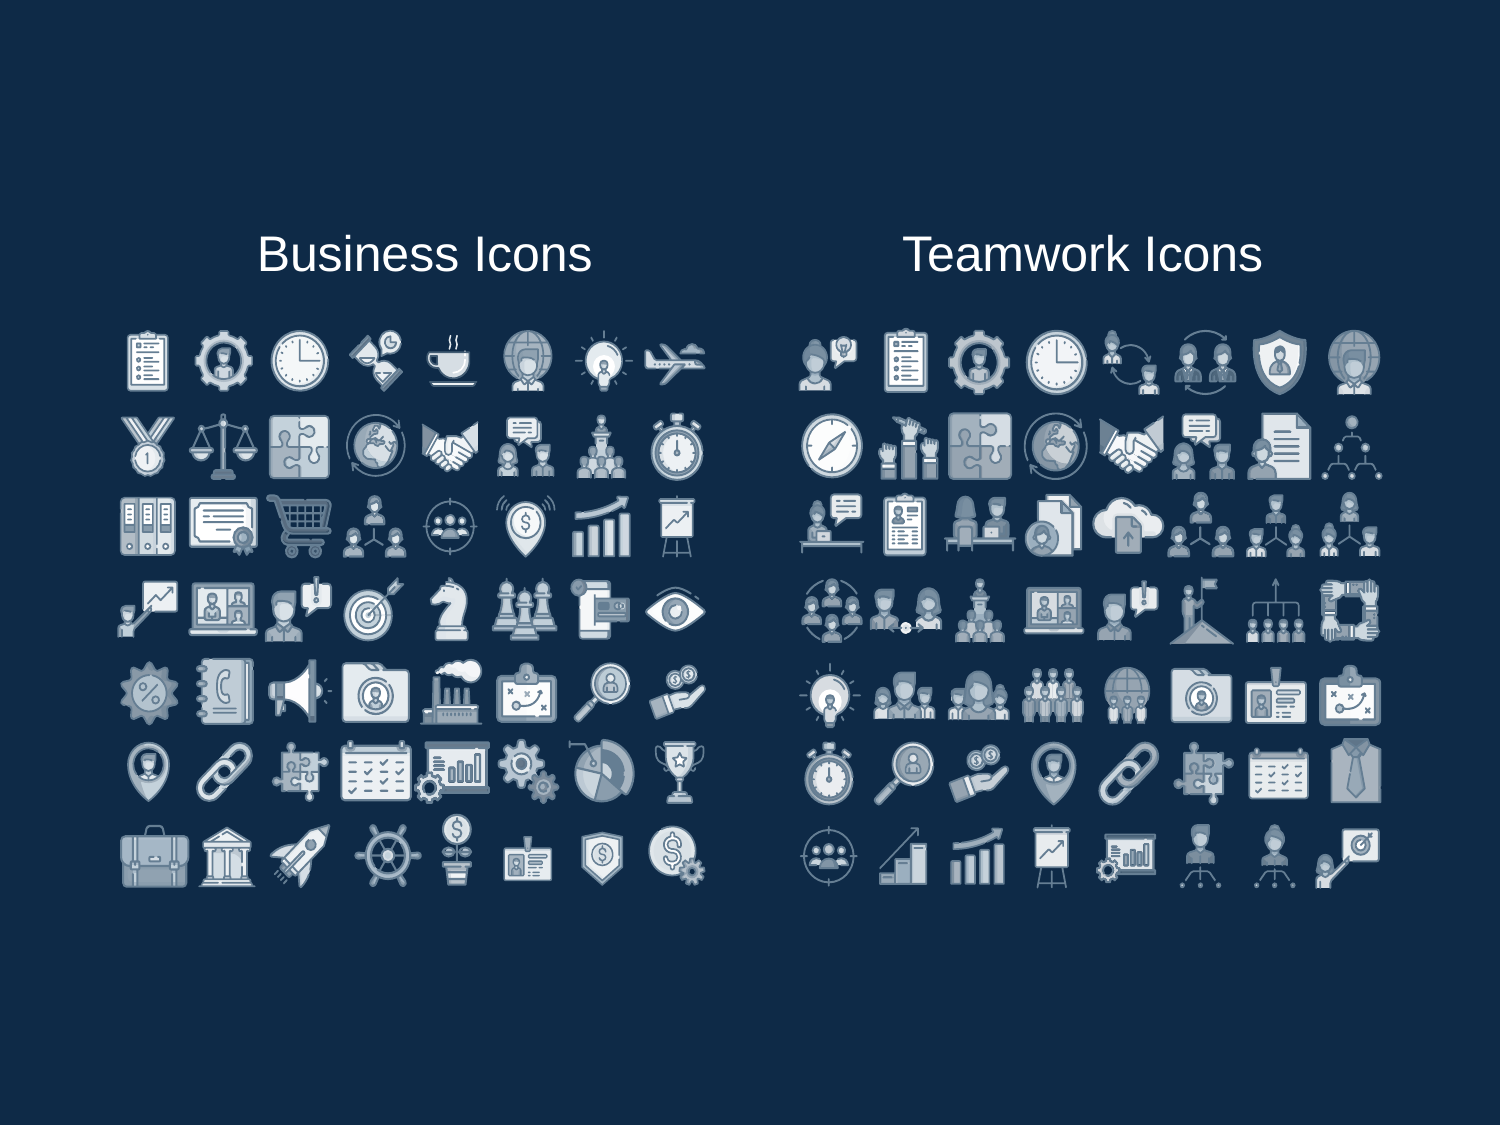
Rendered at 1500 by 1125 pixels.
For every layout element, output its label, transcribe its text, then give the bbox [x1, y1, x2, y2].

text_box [1168, 576, 1235, 645]
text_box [422, 497, 479, 556]
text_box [798, 335, 858, 392]
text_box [948, 743, 1011, 804]
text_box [799, 825, 859, 887]
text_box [581, 831, 624, 886]
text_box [1319, 491, 1381, 558]
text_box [649, 412, 704, 482]
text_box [1024, 493, 1083, 558]
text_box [267, 659, 333, 723]
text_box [798, 493, 865, 554]
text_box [574, 329, 634, 392]
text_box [654, 740, 705, 805]
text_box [1174, 329, 1237, 396]
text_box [1095, 833, 1157, 884]
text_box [798, 662, 862, 729]
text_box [503, 835, 553, 882]
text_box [1318, 664, 1382, 727]
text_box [271, 741, 331, 803]
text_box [644, 586, 707, 632]
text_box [197, 826, 257, 888]
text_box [340, 739, 413, 802]
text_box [644, 342, 706, 386]
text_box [1173, 741, 1236, 806]
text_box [413, 741, 491, 805]
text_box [120, 416, 176, 478]
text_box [572, 662, 631, 723]
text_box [195, 657, 254, 725]
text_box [645, 825, 706, 886]
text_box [495, 662, 558, 724]
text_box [1244, 666, 1308, 725]
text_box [1247, 412, 1312, 481]
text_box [873, 671, 936, 720]
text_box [1100, 666, 1153, 725]
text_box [947, 412, 1013, 481]
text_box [341, 661, 411, 724]
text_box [947, 329, 1011, 396]
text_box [568, 578, 630, 640]
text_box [568, 738, 637, 803]
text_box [117, 580, 179, 639]
title Teamwork Icons [797, 206, 1369, 312]
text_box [353, 823, 424, 888]
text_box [496, 416, 555, 478]
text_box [126, 329, 169, 392]
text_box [1096, 741, 1161, 806]
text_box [1167, 491, 1235, 558]
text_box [1318, 578, 1381, 644]
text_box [1245, 494, 1306, 558]
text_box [878, 827, 928, 885]
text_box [268, 414, 331, 480]
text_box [1171, 413, 1236, 481]
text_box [340, 576, 405, 642]
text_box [571, 495, 631, 558]
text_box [1319, 415, 1383, 481]
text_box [119, 660, 180, 726]
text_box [419, 658, 485, 725]
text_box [1024, 329, 1088, 396]
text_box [491, 577, 558, 642]
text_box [883, 327, 929, 394]
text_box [873, 741, 935, 806]
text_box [421, 420, 480, 473]
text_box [1247, 329, 1313, 396]
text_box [648, 664, 708, 721]
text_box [1032, 823, 1071, 889]
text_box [119, 824, 190, 888]
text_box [943, 495, 1017, 552]
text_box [801, 578, 863, 644]
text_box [1102, 329, 1160, 396]
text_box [1315, 828, 1381, 890]
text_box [188, 413, 259, 481]
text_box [658, 494, 696, 558]
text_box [1096, 580, 1159, 642]
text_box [119, 496, 177, 557]
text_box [441, 813, 473, 886]
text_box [269, 329, 330, 392]
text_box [264, 575, 333, 643]
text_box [1021, 667, 1085, 724]
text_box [803, 741, 855, 806]
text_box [348, 329, 405, 393]
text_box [947, 670, 1010, 721]
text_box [497, 738, 560, 805]
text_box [188, 582, 259, 637]
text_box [342, 413, 409, 478]
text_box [1323, 329, 1381, 396]
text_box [188, 496, 259, 557]
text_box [429, 576, 469, 642]
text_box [797, 413, 867, 479]
title Business Icons [139, 206, 711, 312]
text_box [1330, 737, 1382, 804]
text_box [1030, 741, 1077, 806]
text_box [1248, 747, 1310, 800]
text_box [1245, 578, 1306, 644]
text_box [194, 741, 255, 803]
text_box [882, 492, 927, 557]
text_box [1091, 496, 1162, 555]
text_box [265, 494, 333, 559]
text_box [949, 827, 1005, 885]
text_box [495, 494, 556, 558]
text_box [1019, 412, 1091, 481]
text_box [877, 416, 940, 480]
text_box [194, 329, 254, 392]
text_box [954, 578, 1006, 644]
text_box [576, 414, 627, 479]
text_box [268, 823, 331, 889]
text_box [1178, 823, 1222, 889]
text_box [498, 329, 553, 392]
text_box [1170, 667, 1233, 724]
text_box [1252, 823, 1296, 889]
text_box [1023, 586, 1085, 635]
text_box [423, 334, 479, 387]
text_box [869, 587, 943, 635]
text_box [126, 741, 171, 803]
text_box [1098, 415, 1165, 475]
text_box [342, 494, 407, 558]
